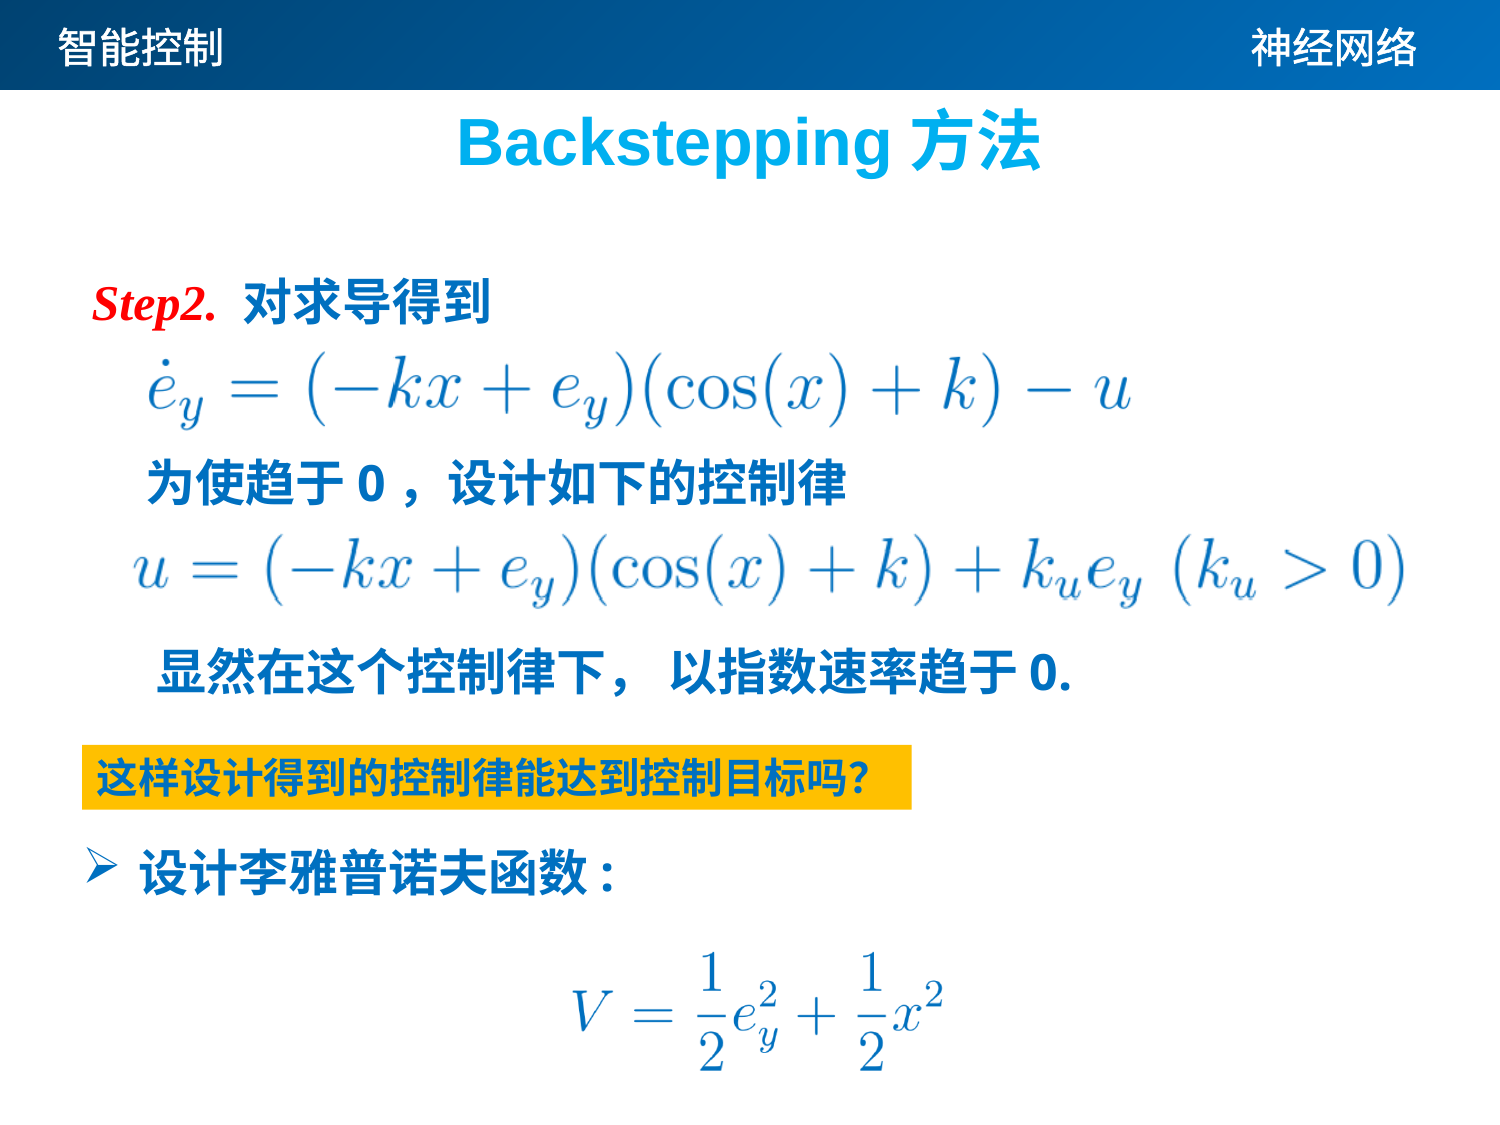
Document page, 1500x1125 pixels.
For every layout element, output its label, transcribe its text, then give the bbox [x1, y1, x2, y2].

picture [559, 940, 944, 1077]
picture [147, 349, 1137, 433]
title Backstepping方法 [75, 45, 1425, 233]
text_box 设计李雅普诺夫函数: [67, 834, 630, 909]
text_box 这样设计得到的控制律能达到控制目标吗？ [82, 744, 912, 810]
picture [129, 526, 1412, 622]
